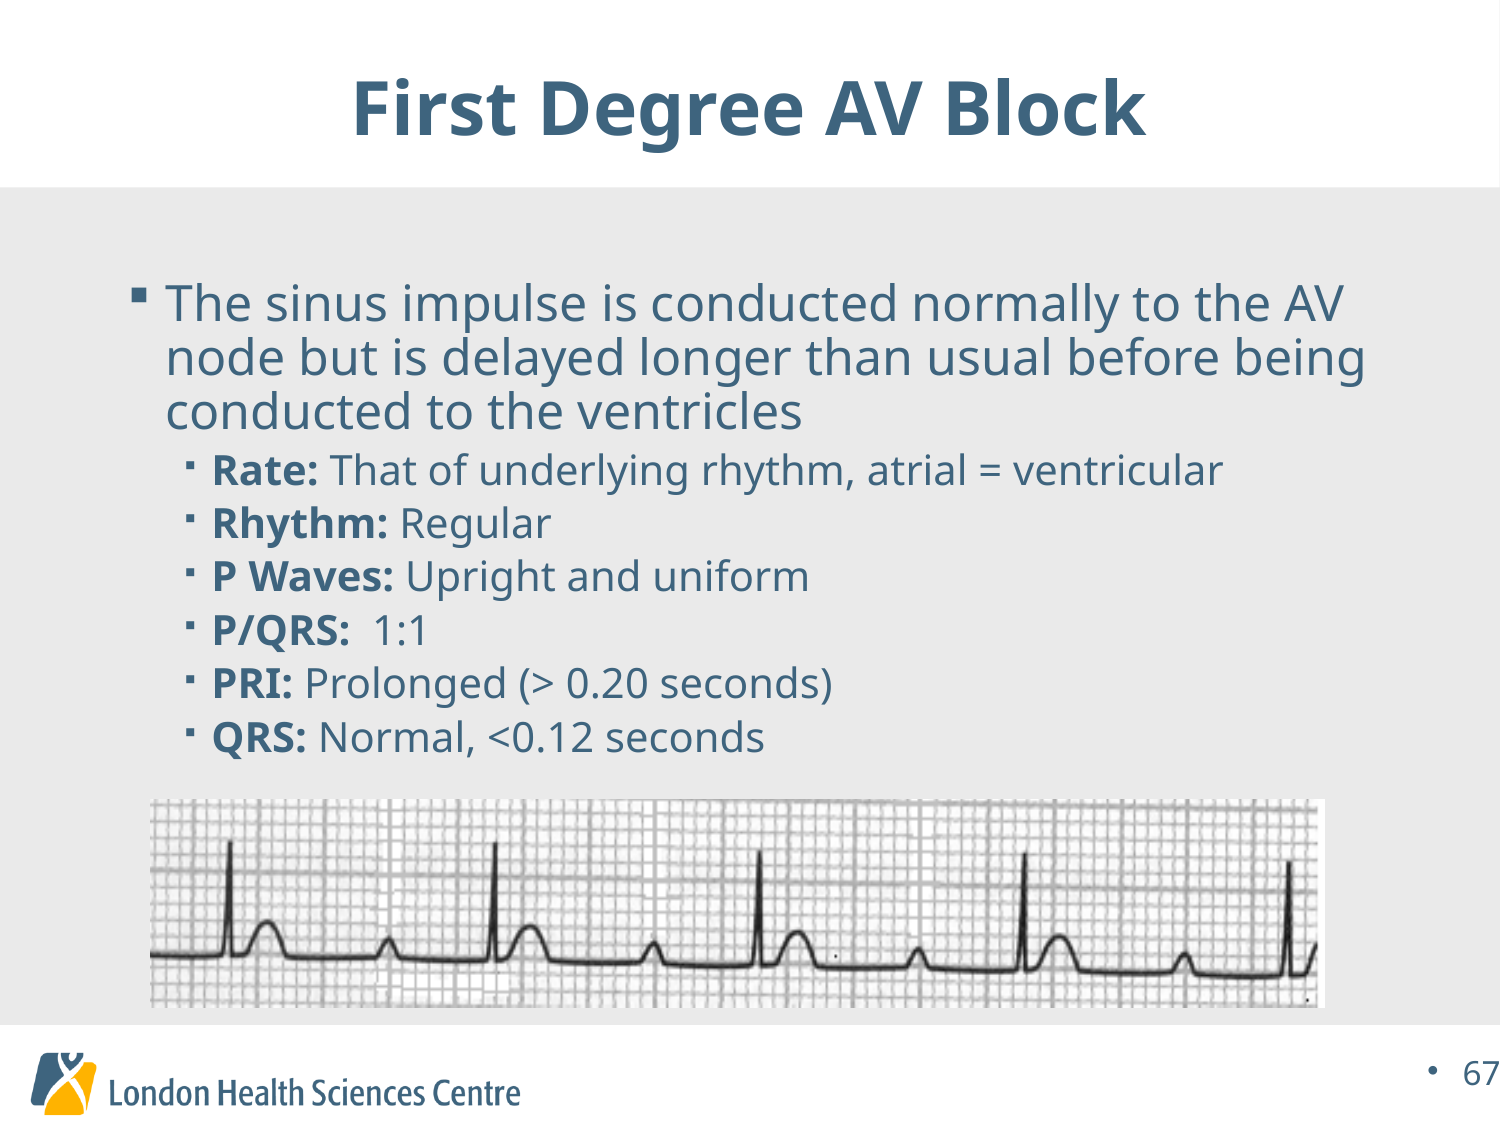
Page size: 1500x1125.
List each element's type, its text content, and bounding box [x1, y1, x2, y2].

picture [12, 1034, 538, 1122]
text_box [149, 799, 1326, 1008]
list The sinus impulse is conducted normally to the AV node but is delayed longer than usual before being conducted to the ventricles Rate: That of underlying rhythm, atrial = ventricular Rhythm: Regular P Waves: Upright and uniform P/QRS: 1:1 PRI: Prolonged (> 0.20 seconds) QRS: Normal, <0.12 seconds [112, 270, 1388, 1006]
title First Degree AV Block [0, 0, 1500, 188]
